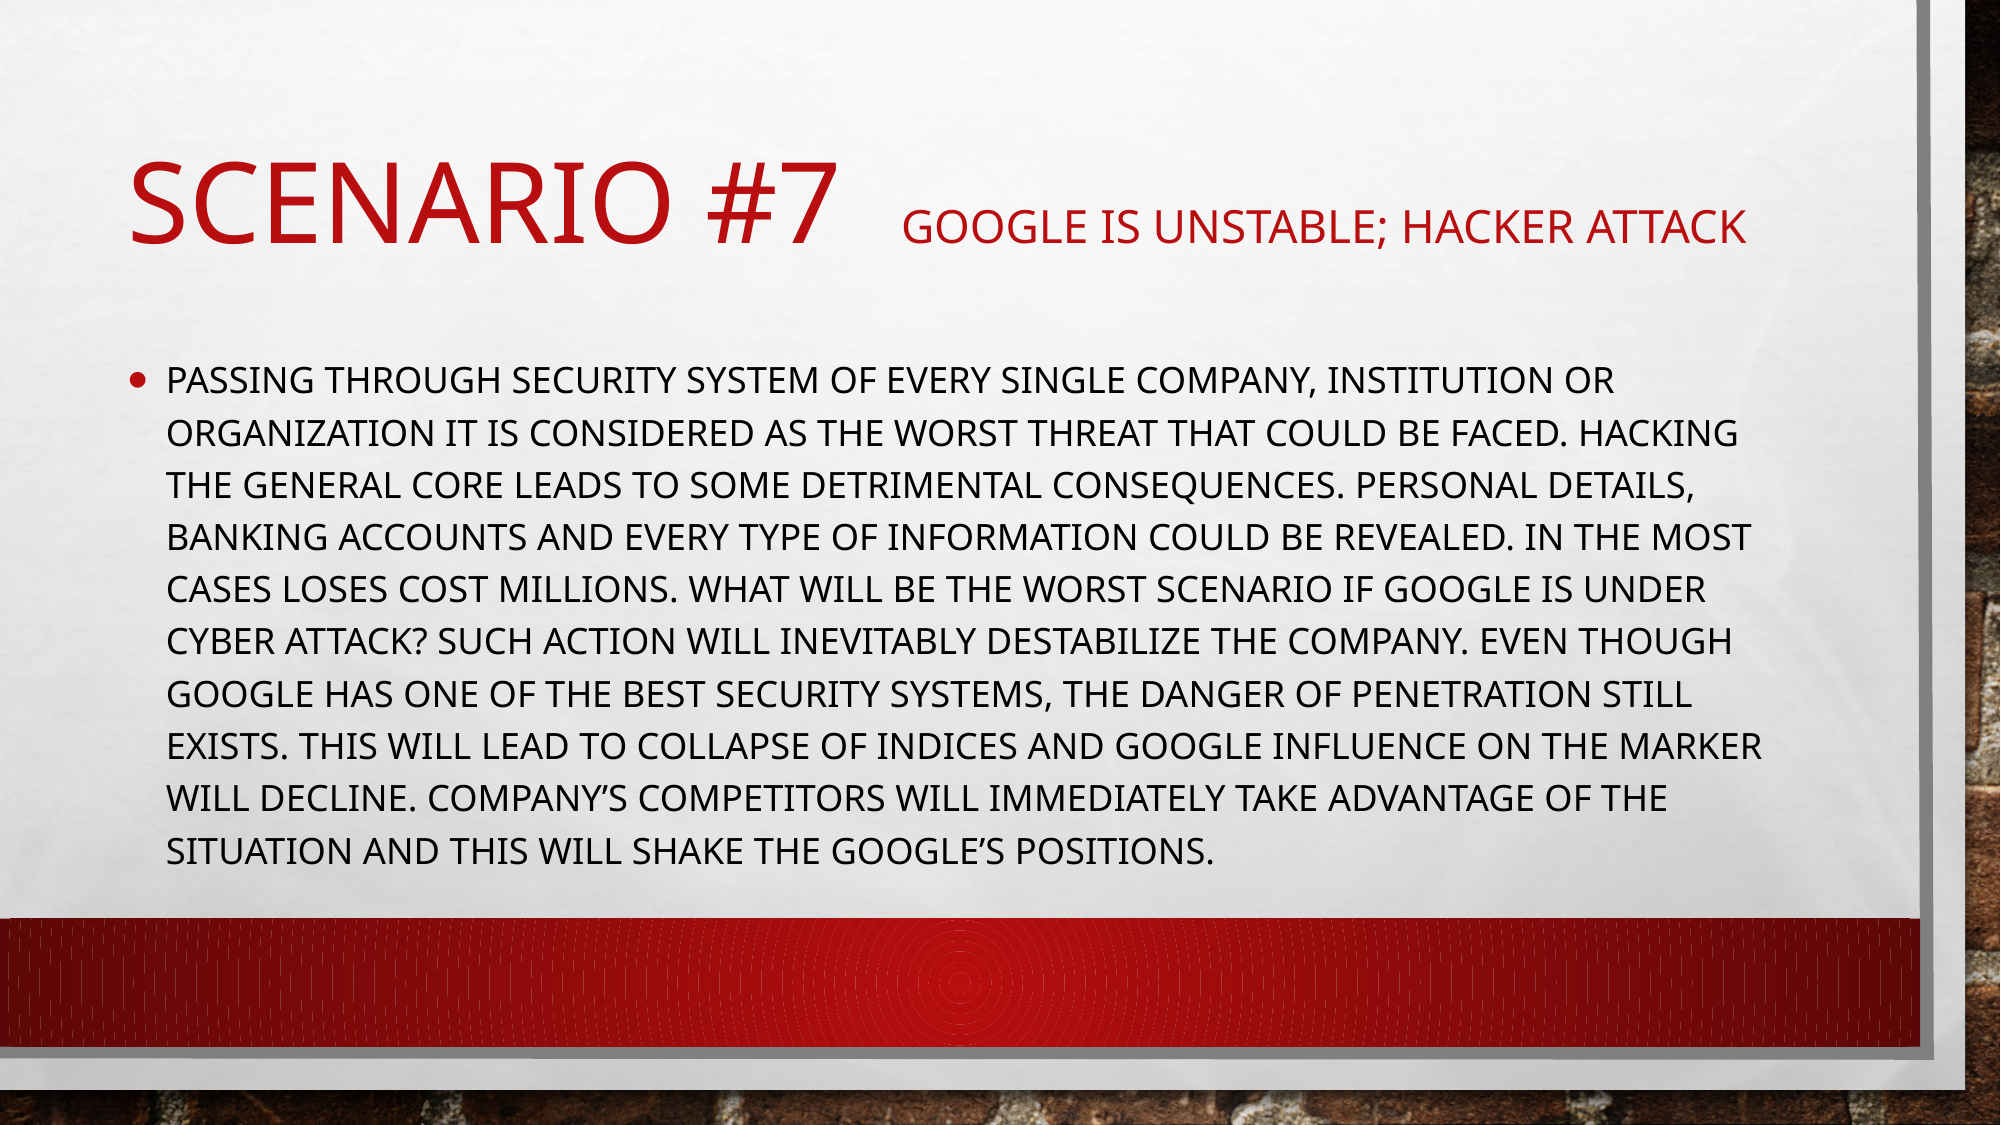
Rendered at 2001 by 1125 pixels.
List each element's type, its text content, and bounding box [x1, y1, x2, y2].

picture [0, 0, 2000, 1125]
title Scenario #7 Google is unstable; hacker attack [112, 112, 1818, 302]
list Passing through security system of every single company, institution or organization it is considered as the worst threat that could be faced. Hacking the general core leads to some detrimental consequences. Personal details, banking accounts and every type of information could be revealed. In the most cases loses cost millions. What will be the worst scenario if google is under cyber attack? Such action will inevitably destabilize the company. Even though google has one of the best security systems, the danger of penetration still exists. This will lead to collapse of indices and google influence on the marker will decline. company’s competitors will immediately take advantage of the situation and this will shake the google’s positions. [112, 338, 1818, 882]
